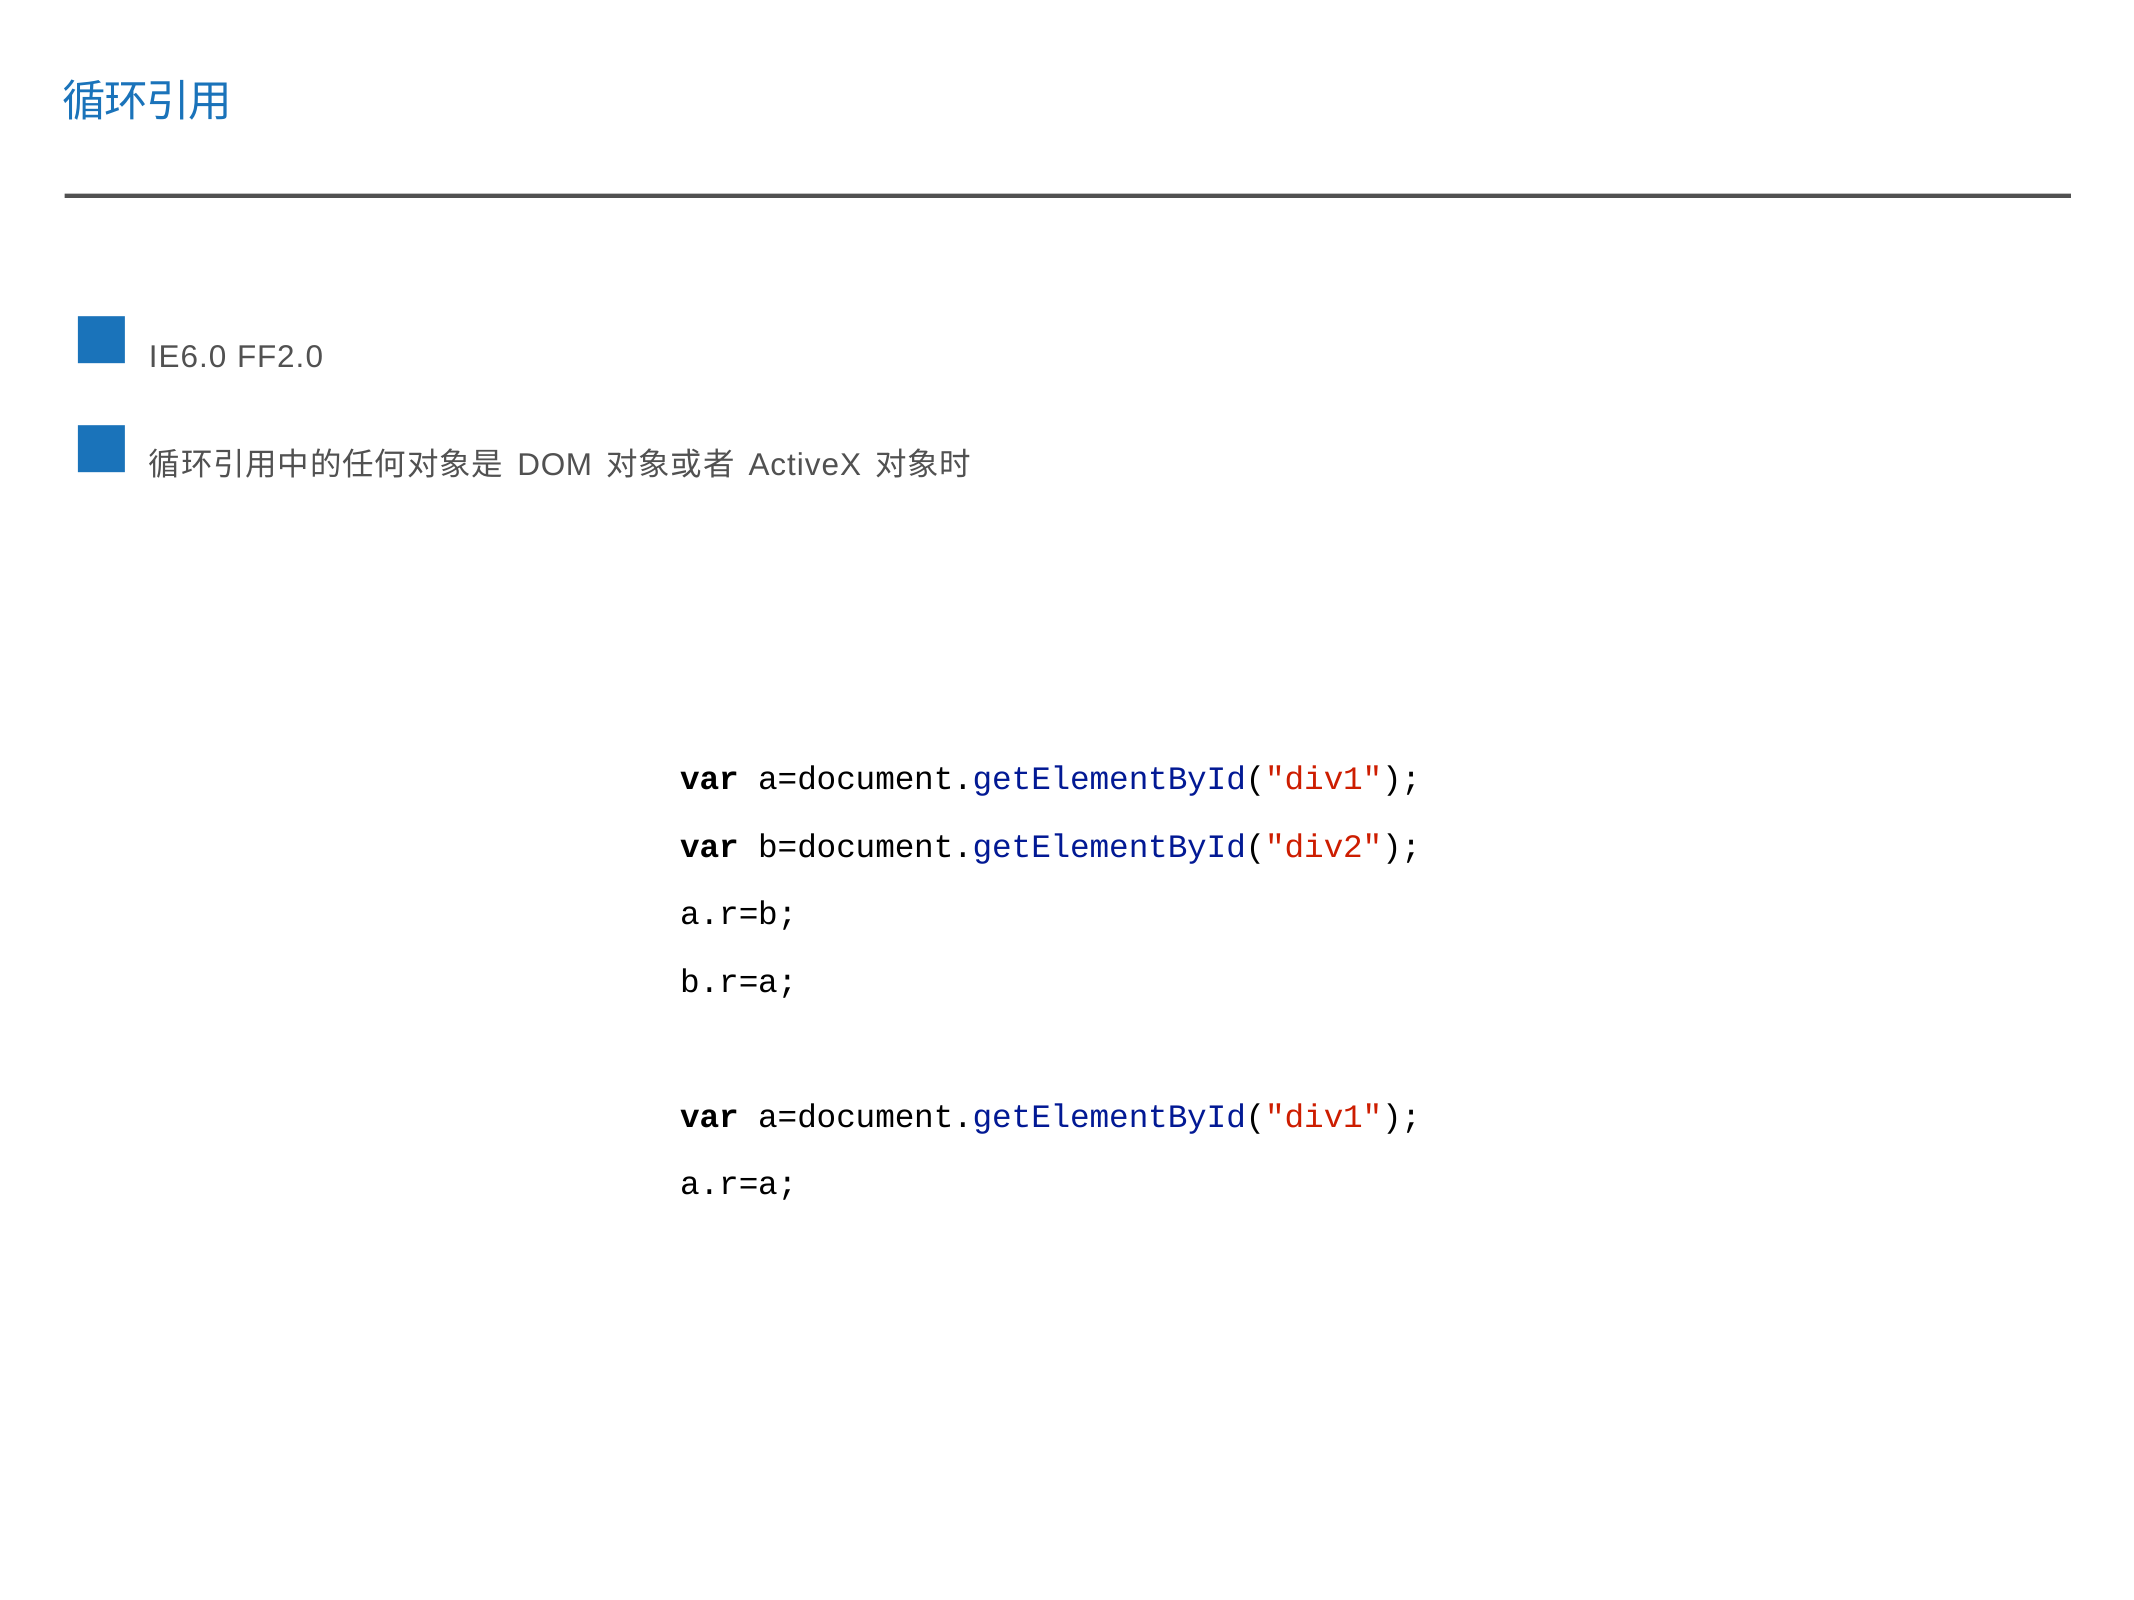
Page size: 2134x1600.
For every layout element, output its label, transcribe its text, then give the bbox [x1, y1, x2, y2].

text_box 循环引用 [62, 51, 2071, 170]
text_box IE6.0 FF2.0 循环引用中的任何对象是DOM对象或者ActiveX对象时 [63, 324, 2006, 655]
text_box var a=document.getElementById("div1"); var b=document.getElementById("div2"); a.r=b; b.r=a; var a=document.getElementById("div1"); a.r=a; [671, 661, 1430, 1219]
